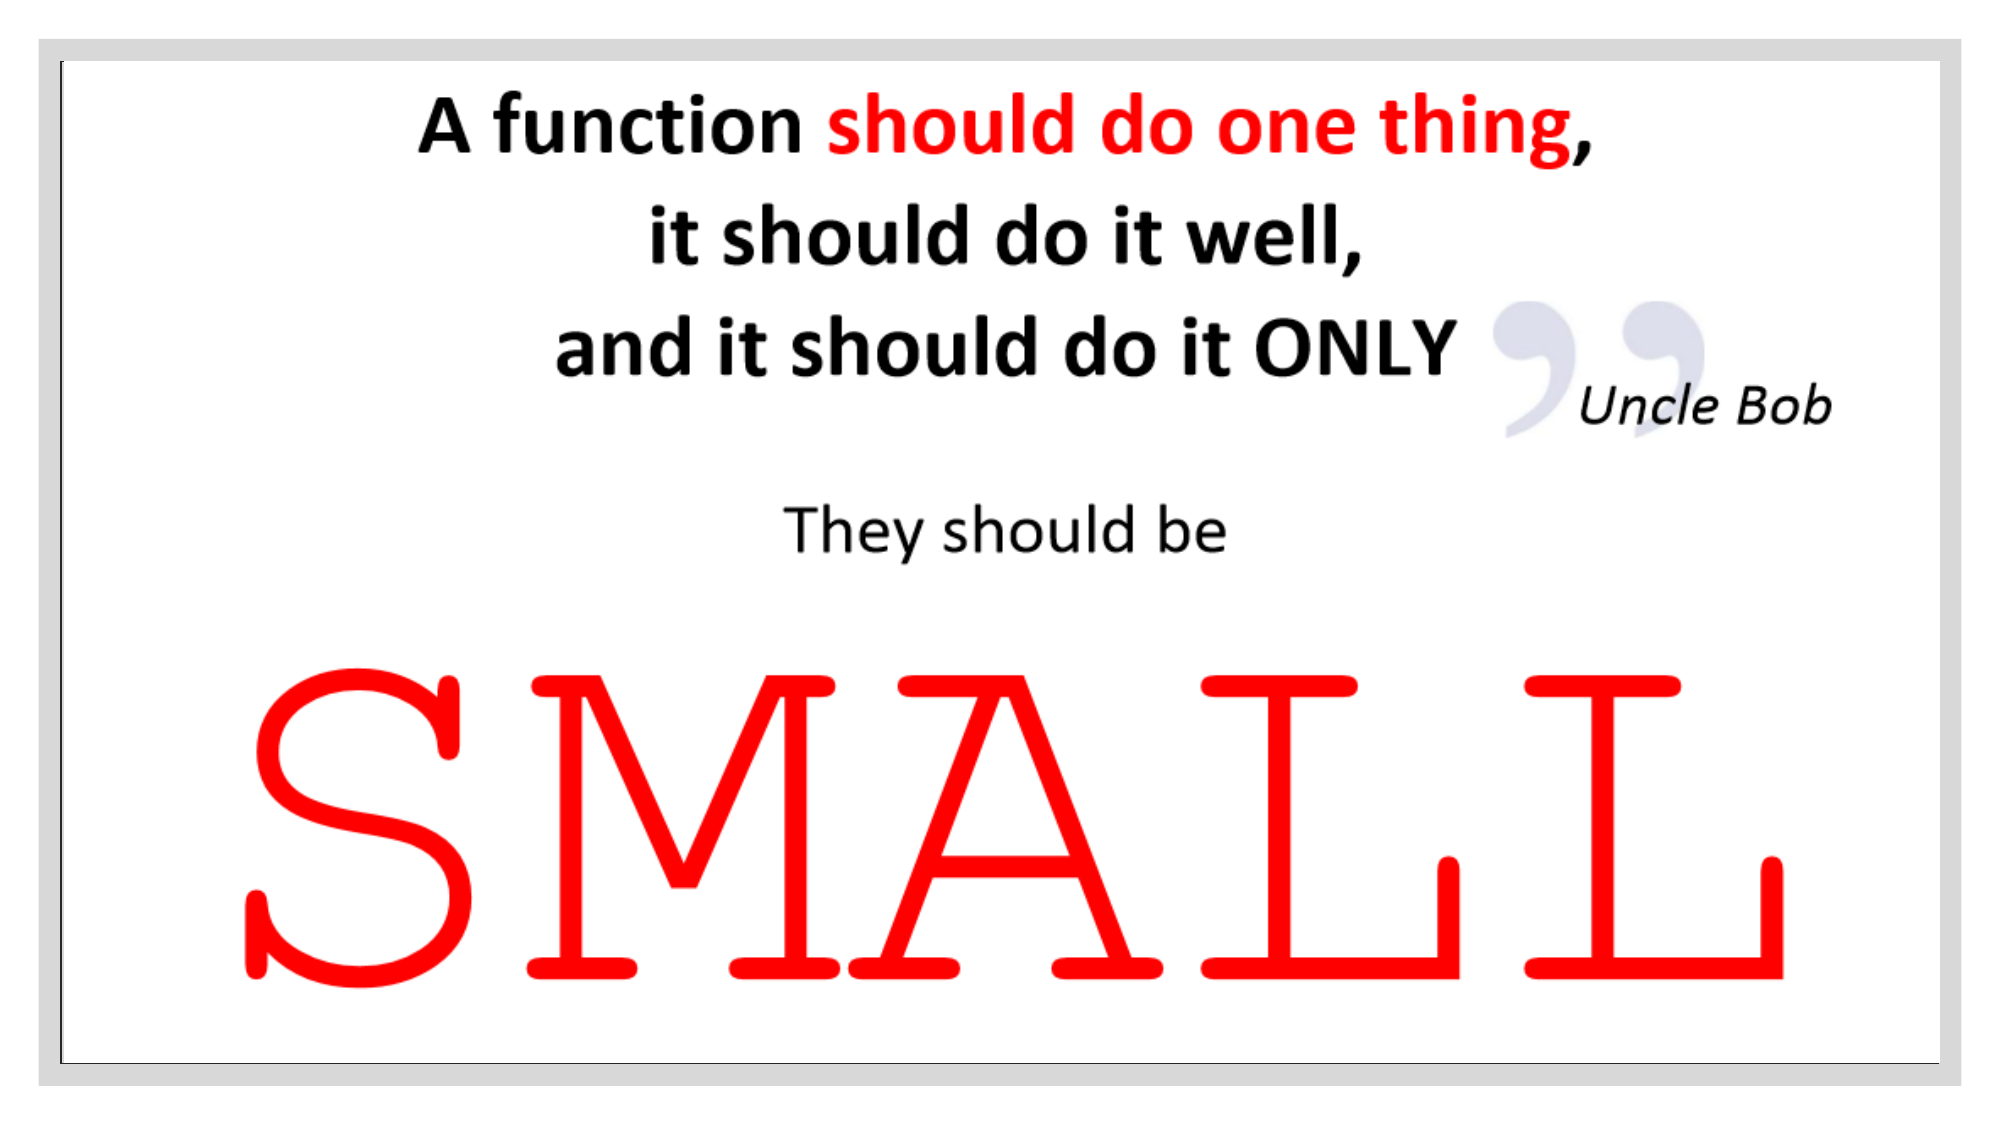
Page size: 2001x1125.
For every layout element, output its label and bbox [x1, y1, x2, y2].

picture [64, 61, 1940, 1063]
